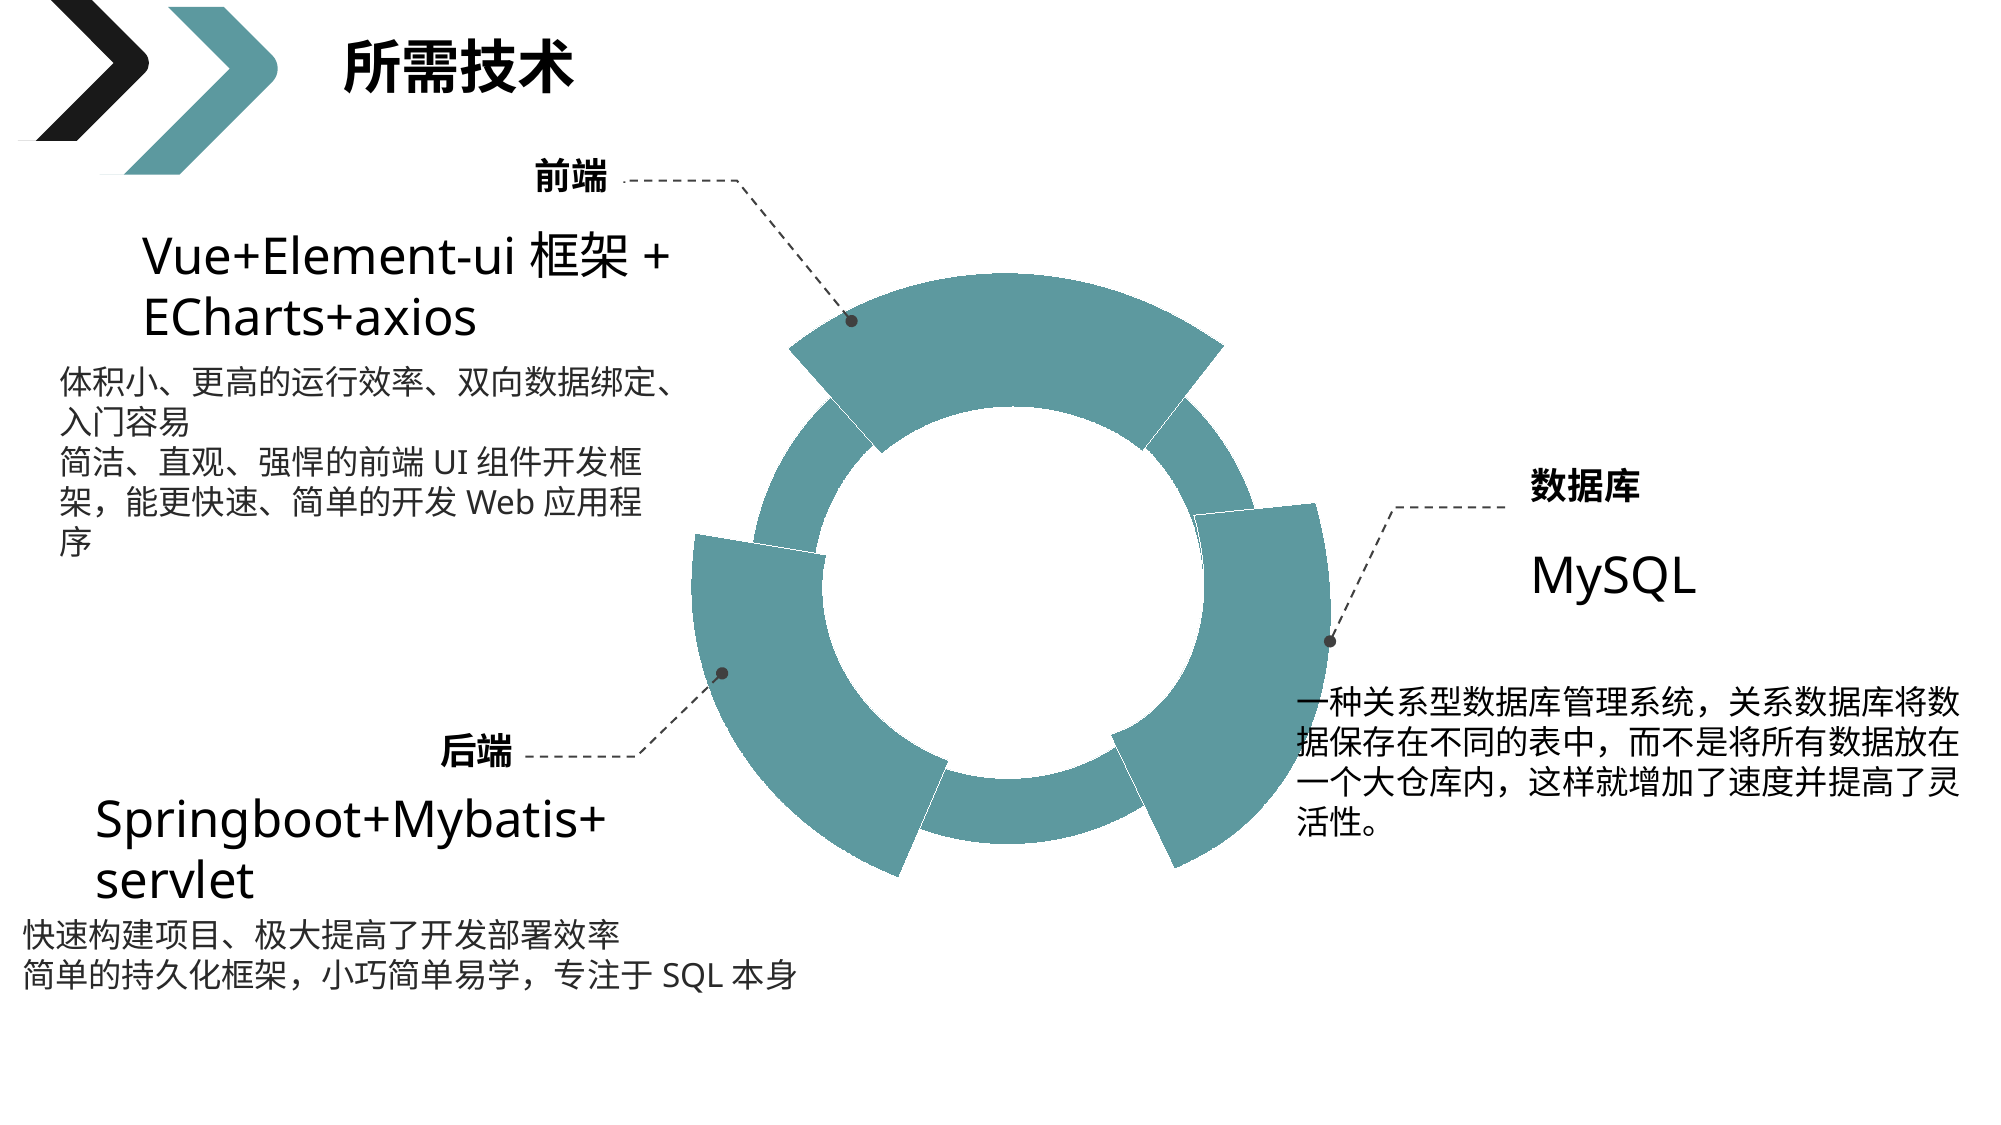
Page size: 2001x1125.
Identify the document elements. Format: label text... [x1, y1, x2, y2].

text_box 一种关系型数据库管理系统，关系数据库将数据保存在不同的表中，而不是将所有数据放在一个大仓库内，这样就增加了速度并提高了灵活性。 [1281, 673, 1996, 849]
text_box [17, 0, 151, 142]
text_box 快速构建项目、极大提高了开发部署效率 简单的持久化框架，小巧简单易学，专注于SQL本身 [7, 906, 1005, 1042]
text_box [1268, 502, 1330, 802]
text_box 体积小、更高的运行效率、双向数据绑定、入门容易 简洁、直观、强悍的前端UI组件开发框架，能更快速、简单的开发Web应用程序 [44, 353, 686, 609]
text_box [99, 170, 127, 176]
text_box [80, 673, 723, 918]
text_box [1330, 455, 1948, 642]
text_box [852, 272, 1197, 327]
text_box [151, 5, 279, 145]
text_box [127, 145, 852, 355]
text_box 所需技术 [328, 22, 592, 108]
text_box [690, 327, 1268, 878]
